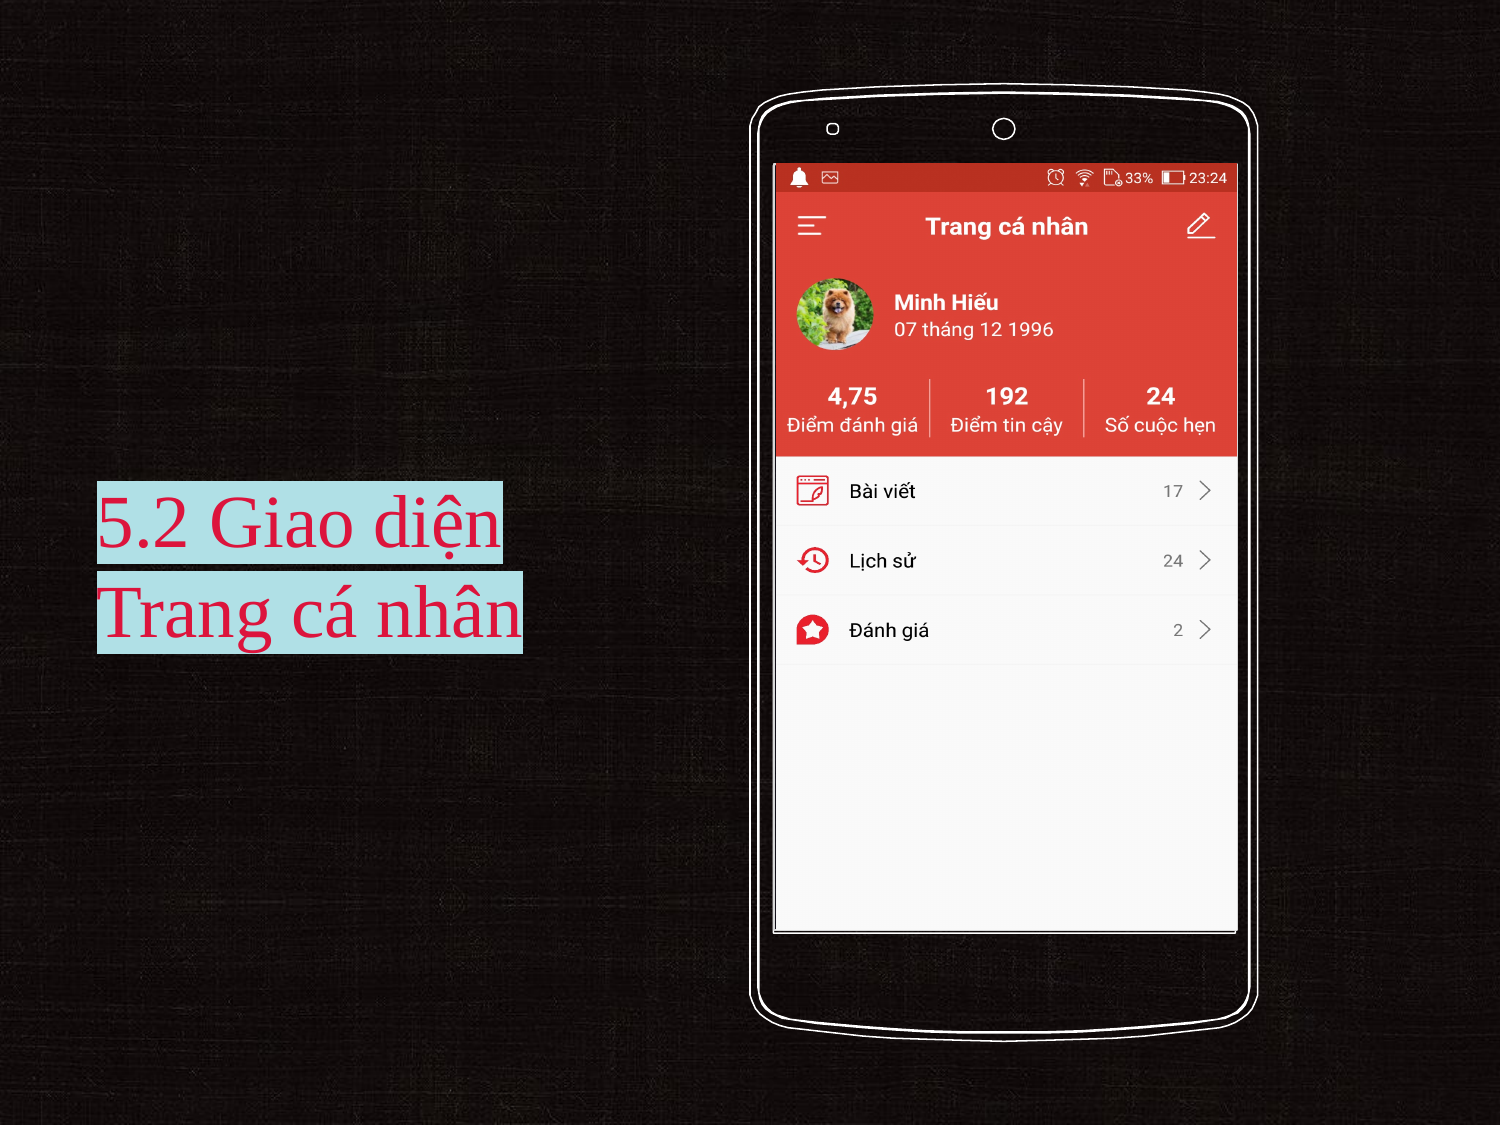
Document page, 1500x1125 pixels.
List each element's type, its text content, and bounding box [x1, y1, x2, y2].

list 5.2 Giao diện Trang cá nhân [81, 140, 686, 985]
text_box [750, 83, 1258, 1042]
picture [0, 0, 1500, 1125]
